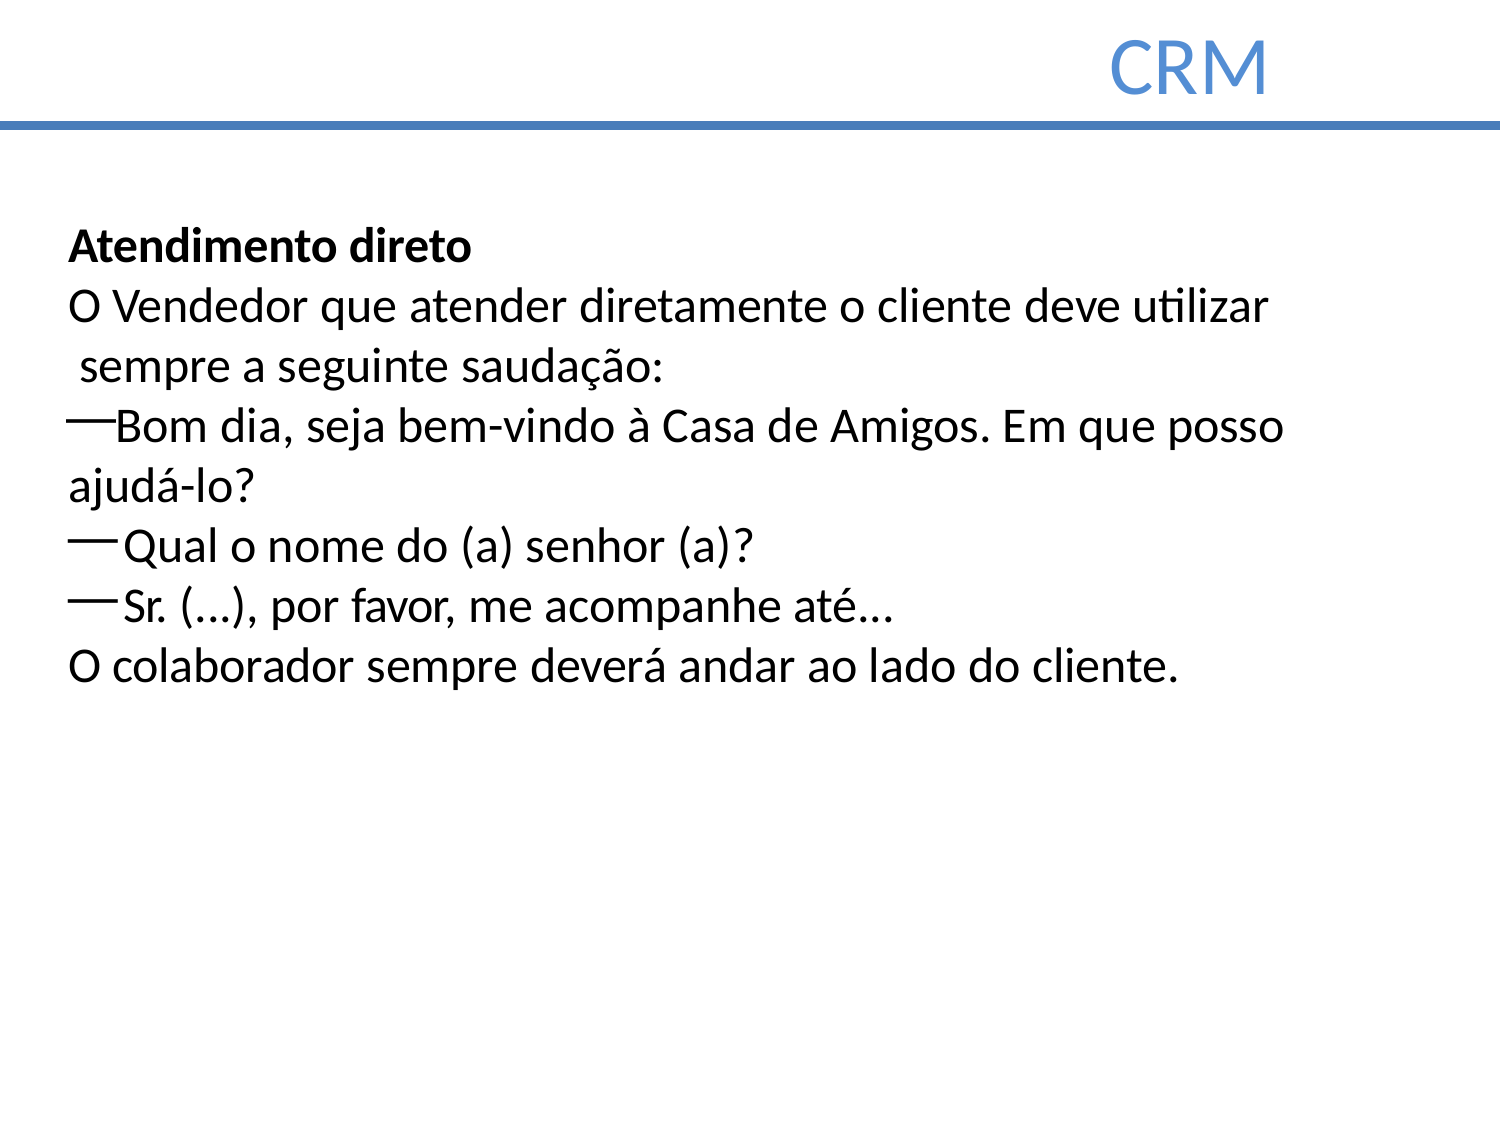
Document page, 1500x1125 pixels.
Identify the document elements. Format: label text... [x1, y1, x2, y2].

title CRM [226, 8, 1273, 199]
text_box Atendimento direto O Vendedor que atender diretamente o cliente deve utilizar sempre a seguinte saudação: Bom dia, seja bem-vindo à Casa de Amigos. Em que posso ajudá-lo? Qual o nome do (a) senhor (a)? Sr. (...), por favor, me acompanhe até... O colaborador sempre deverá andar ao lado do cliente. [65, 210, 1297, 693]
